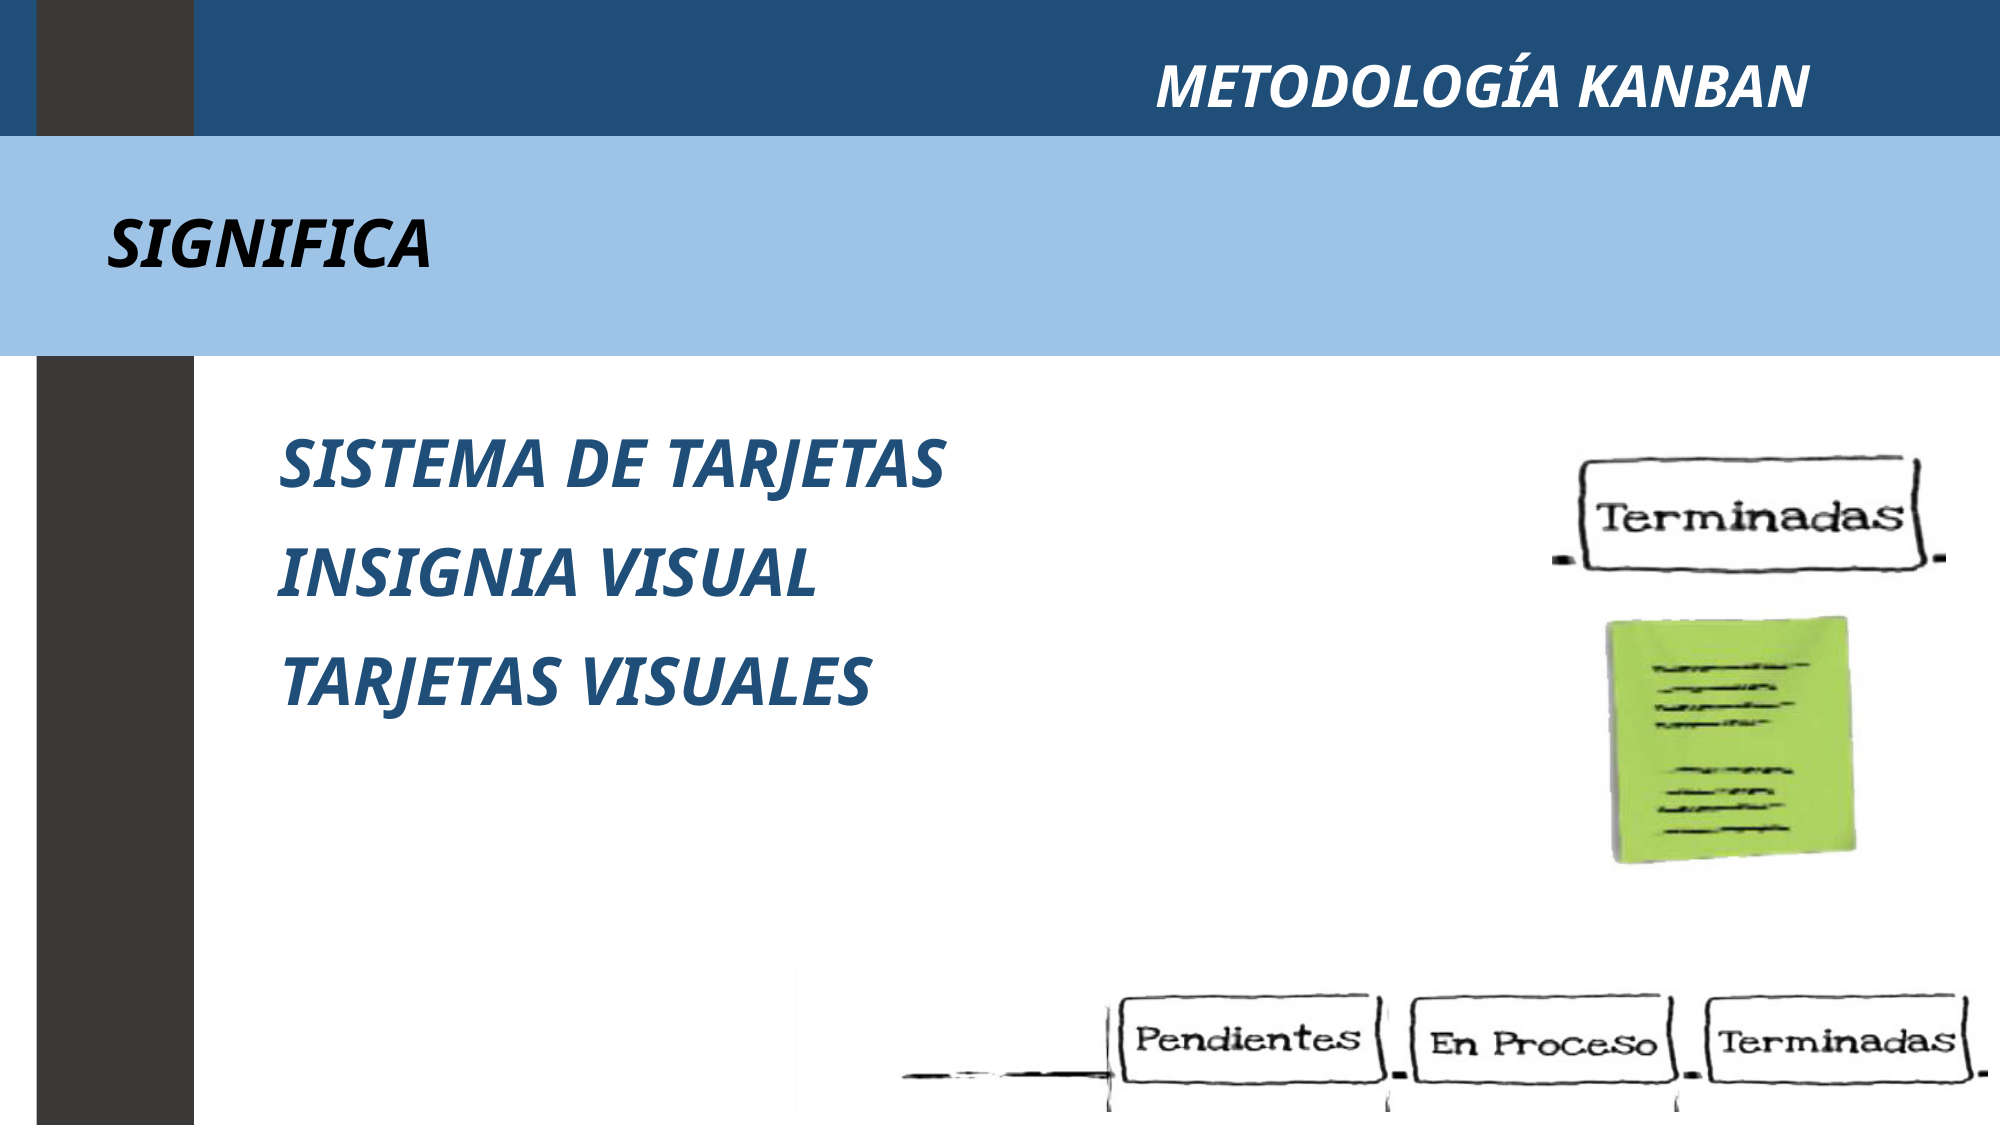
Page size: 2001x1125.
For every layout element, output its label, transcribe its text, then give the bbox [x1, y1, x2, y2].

picture [796, 427, 1988, 1112]
text_box SISTEMA DE TARJETAS [264, 411, 1946, 520]
title METODOLOGÍA KANBAN [1140, 41, 1964, 135]
text_box [0, 135, 2000, 357]
text_box TARJETAS VISUALES [264, 629, 1552, 739]
text_box [0, 0, 36, 135]
text_box [195, 0, 2000, 135]
text_box SIGNIFICA [92, 191, 717, 301]
text_box [36, 357, 195, 1125]
text_box [36, 0, 195, 135]
text_box INSIGNIA VISUAL [264, 520, 1552, 629]
